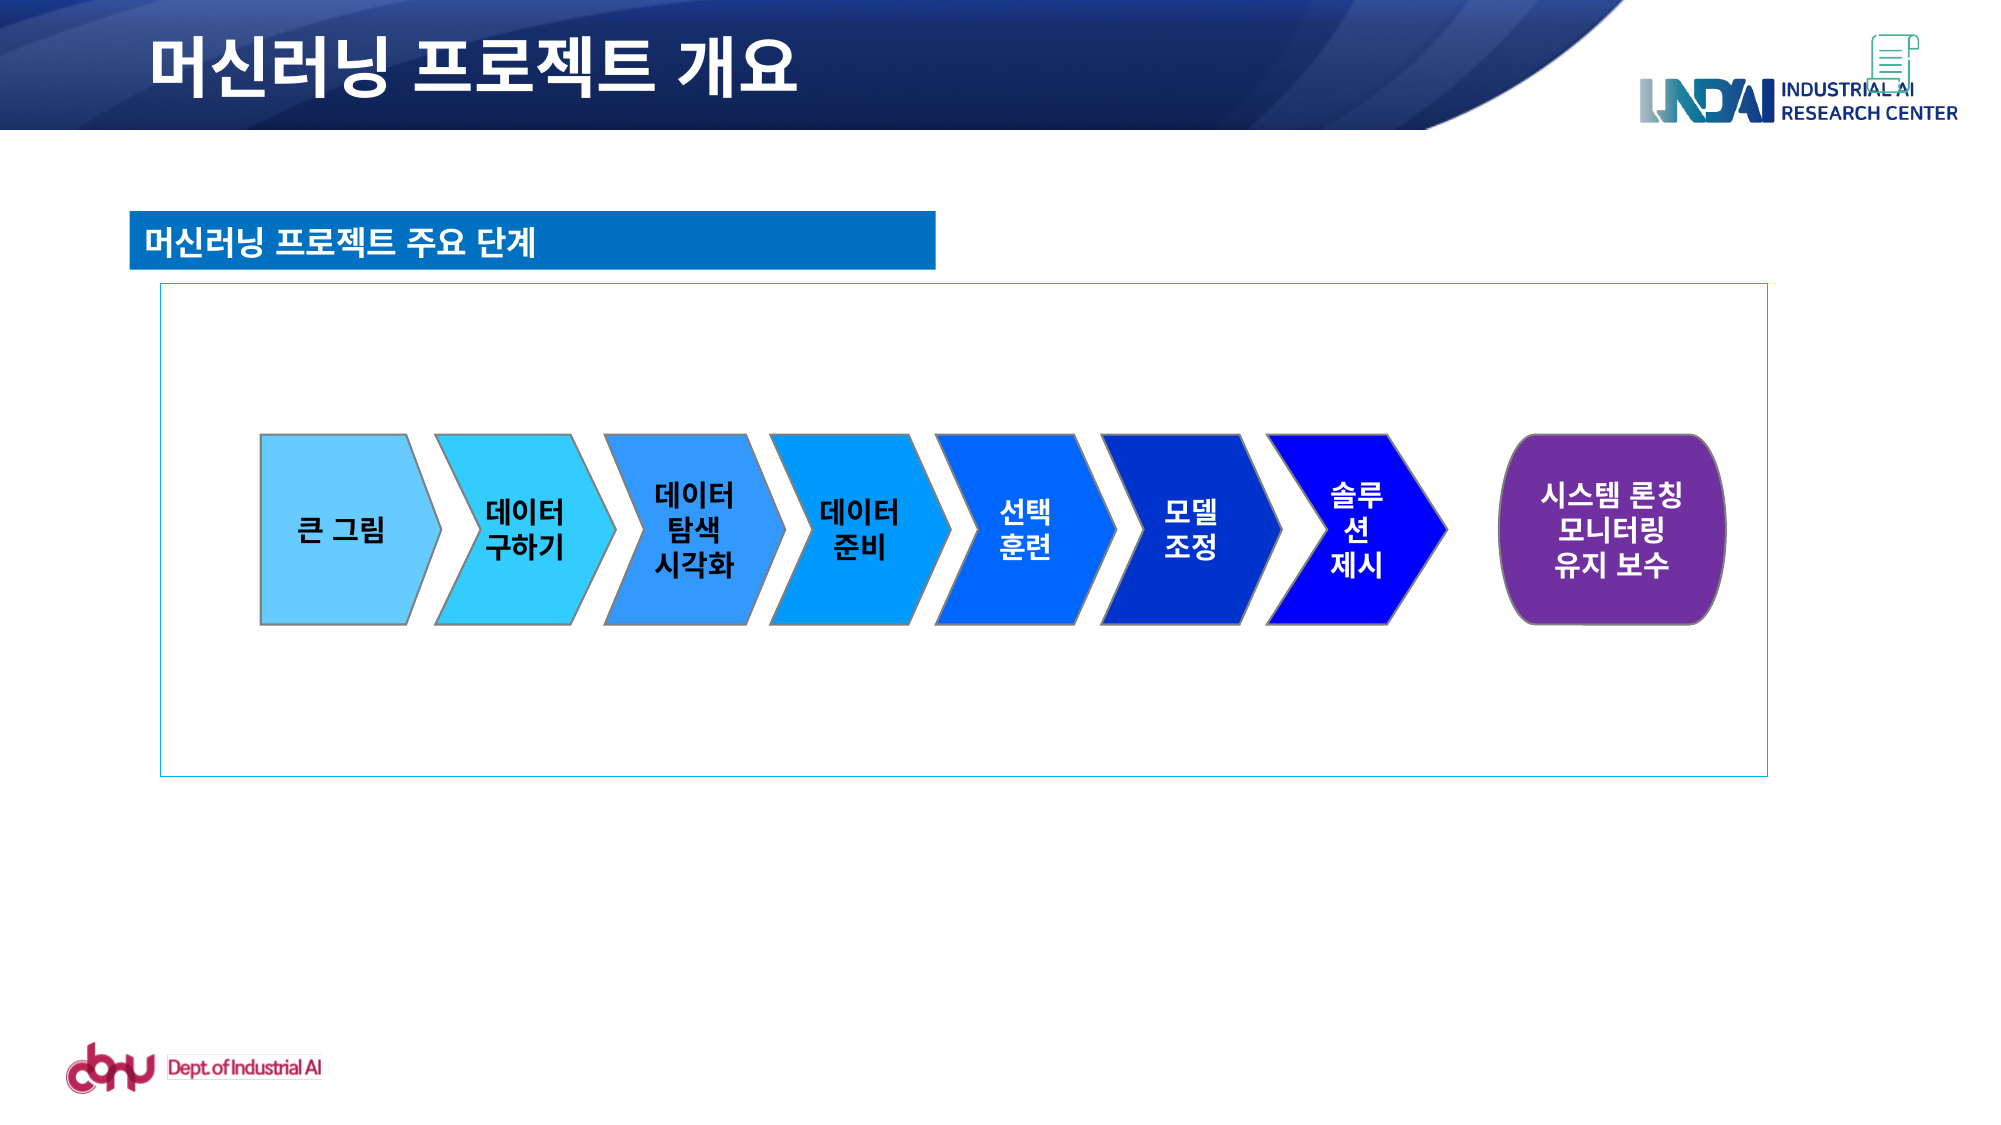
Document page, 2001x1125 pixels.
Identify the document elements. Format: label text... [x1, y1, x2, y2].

text_box 머신러닝 프로젝트 주요 단계 [129, 211, 936, 270]
picture [0, 0, 2000, 130]
text_box [160, 283, 1768, 777]
picture [66, 1042, 333, 1094]
list 머신러닝 프로젝트 개요 [113, 18, 1373, 104]
